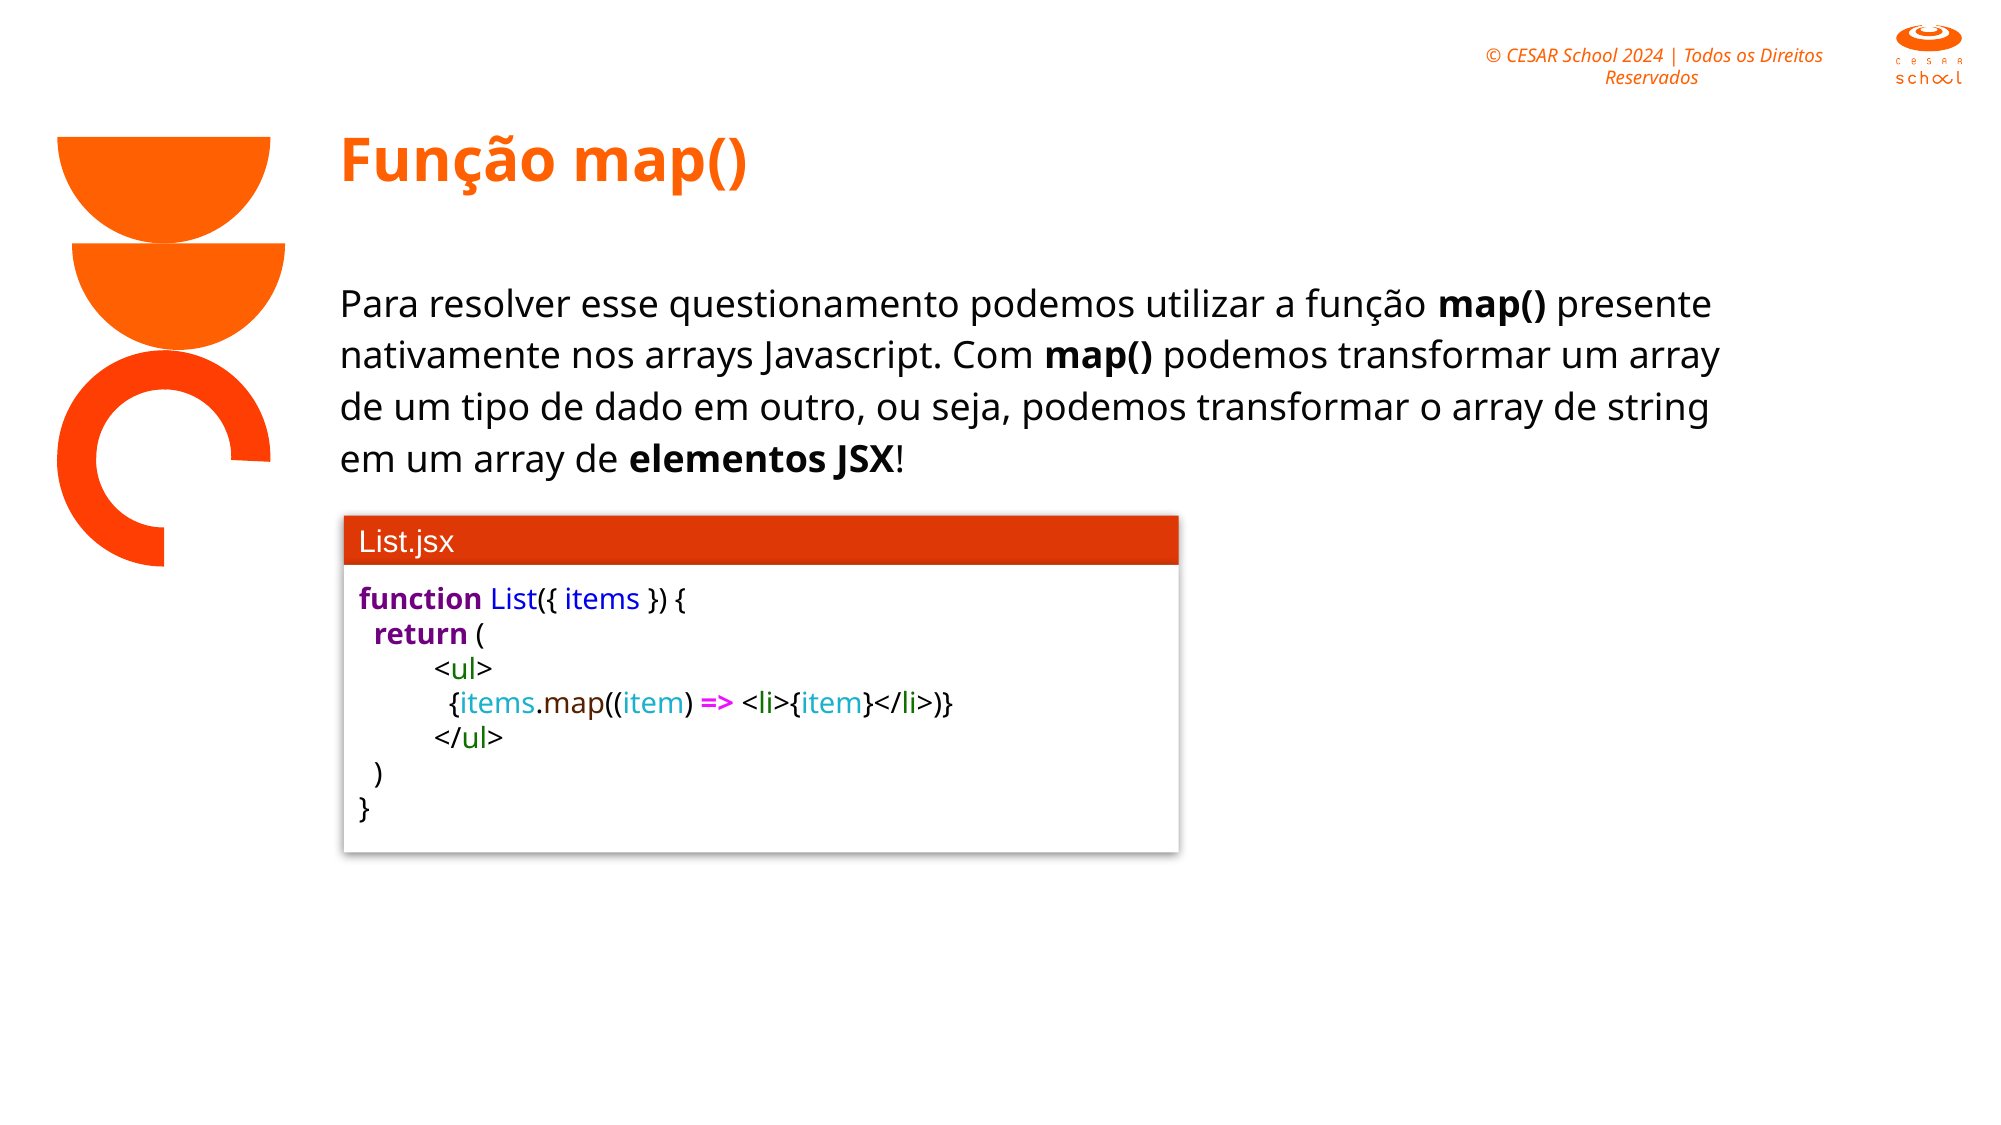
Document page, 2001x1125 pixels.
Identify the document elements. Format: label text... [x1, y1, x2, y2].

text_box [343, 515, 1179, 853]
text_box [1432, 25, 1963, 85]
text_box [57, 350, 163, 456]
text_box Para resolver esse questionamento podemos utilizar a função map() presente nativamente nos arrays Javascript. Com map() podemos transformar um array de um tipo de dado em outro, ou seja, podemos transformar o array de string em um array de elementos JSX! [324, 257, 1774, 495]
text_box [57, 136, 271, 244]
text_box Função map() [324, 105, 1629, 213]
text_box [56, 454, 165, 567]
text_box [163, 350, 271, 462]
text_box [71, 243, 286, 350]
